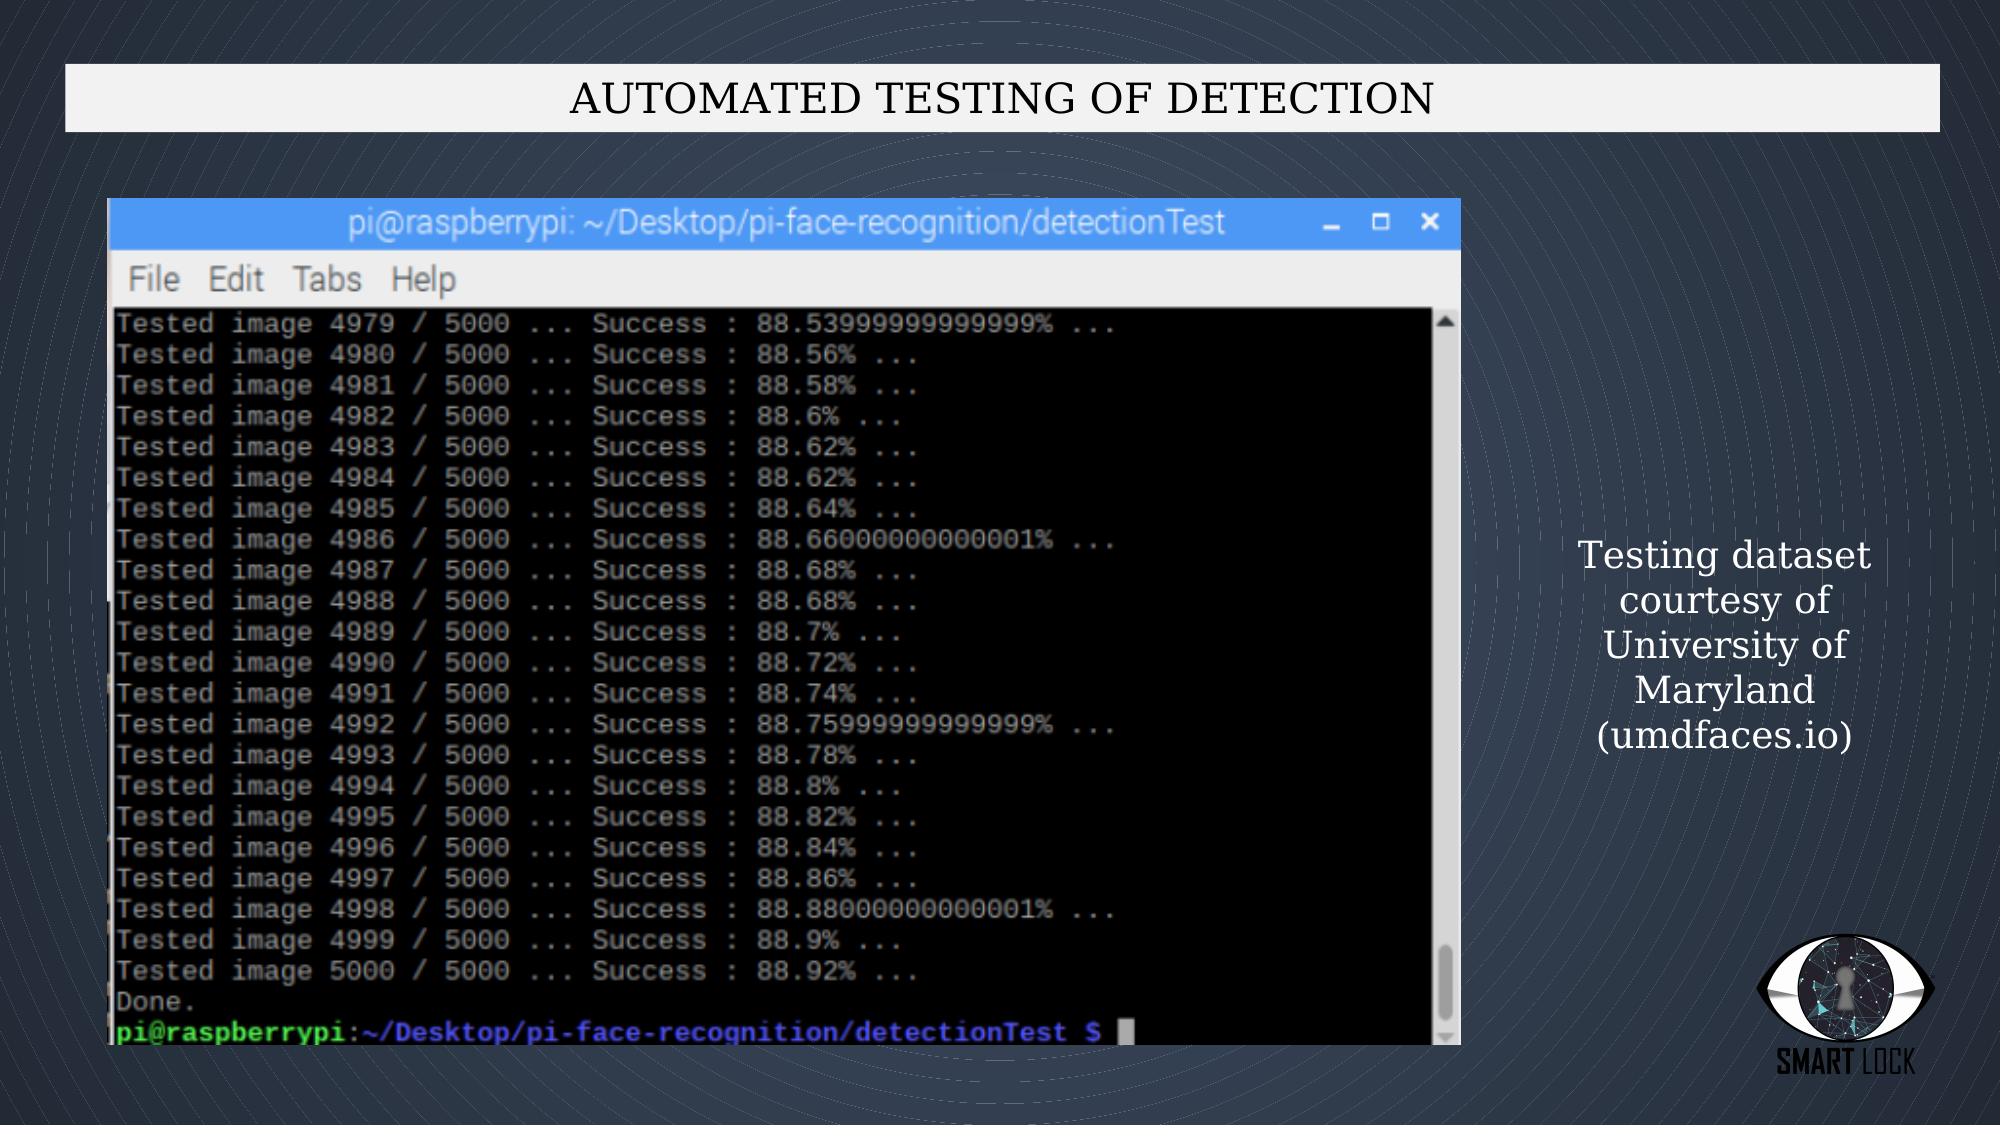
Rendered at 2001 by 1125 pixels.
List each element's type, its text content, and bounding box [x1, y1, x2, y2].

picture [107, 198, 1461, 1045]
text_box Testing dataset courtesy of University of Maryland (umdfaces.io) [1509, 523, 1940, 808]
text_box AUTOMATED TESTING OF DETECTION [65, 63, 1940, 129]
picture [1752, 933, 1940, 1084]
text_box [64, 63, 1941, 133]
text_box [99, 146, 1900, 223]
